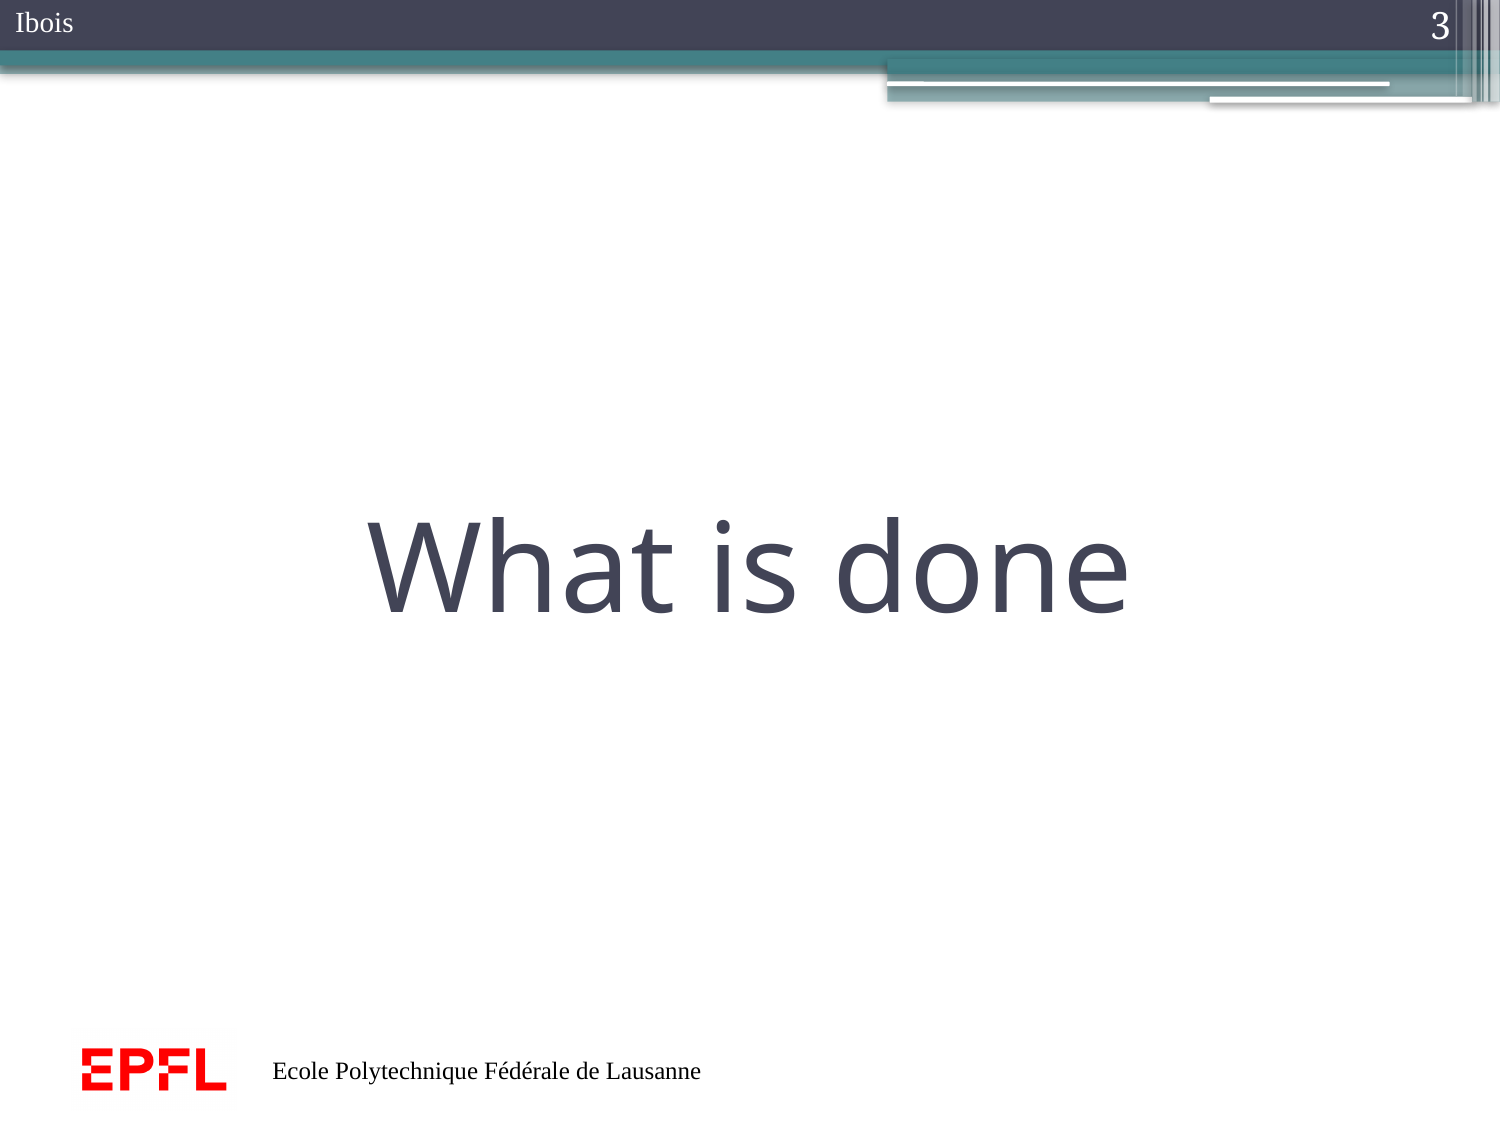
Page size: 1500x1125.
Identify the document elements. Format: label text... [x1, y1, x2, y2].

picture [71, 1027, 238, 1112]
title What is done [75, 474, 1425, 650]
text_box Ibois [0, 0, 89, 46]
slide_number 3 [1341, 0, 1466, 61]
text_box Ecole Polytechnique Fédérale de Lausanne [257, 1046, 717, 1092]
